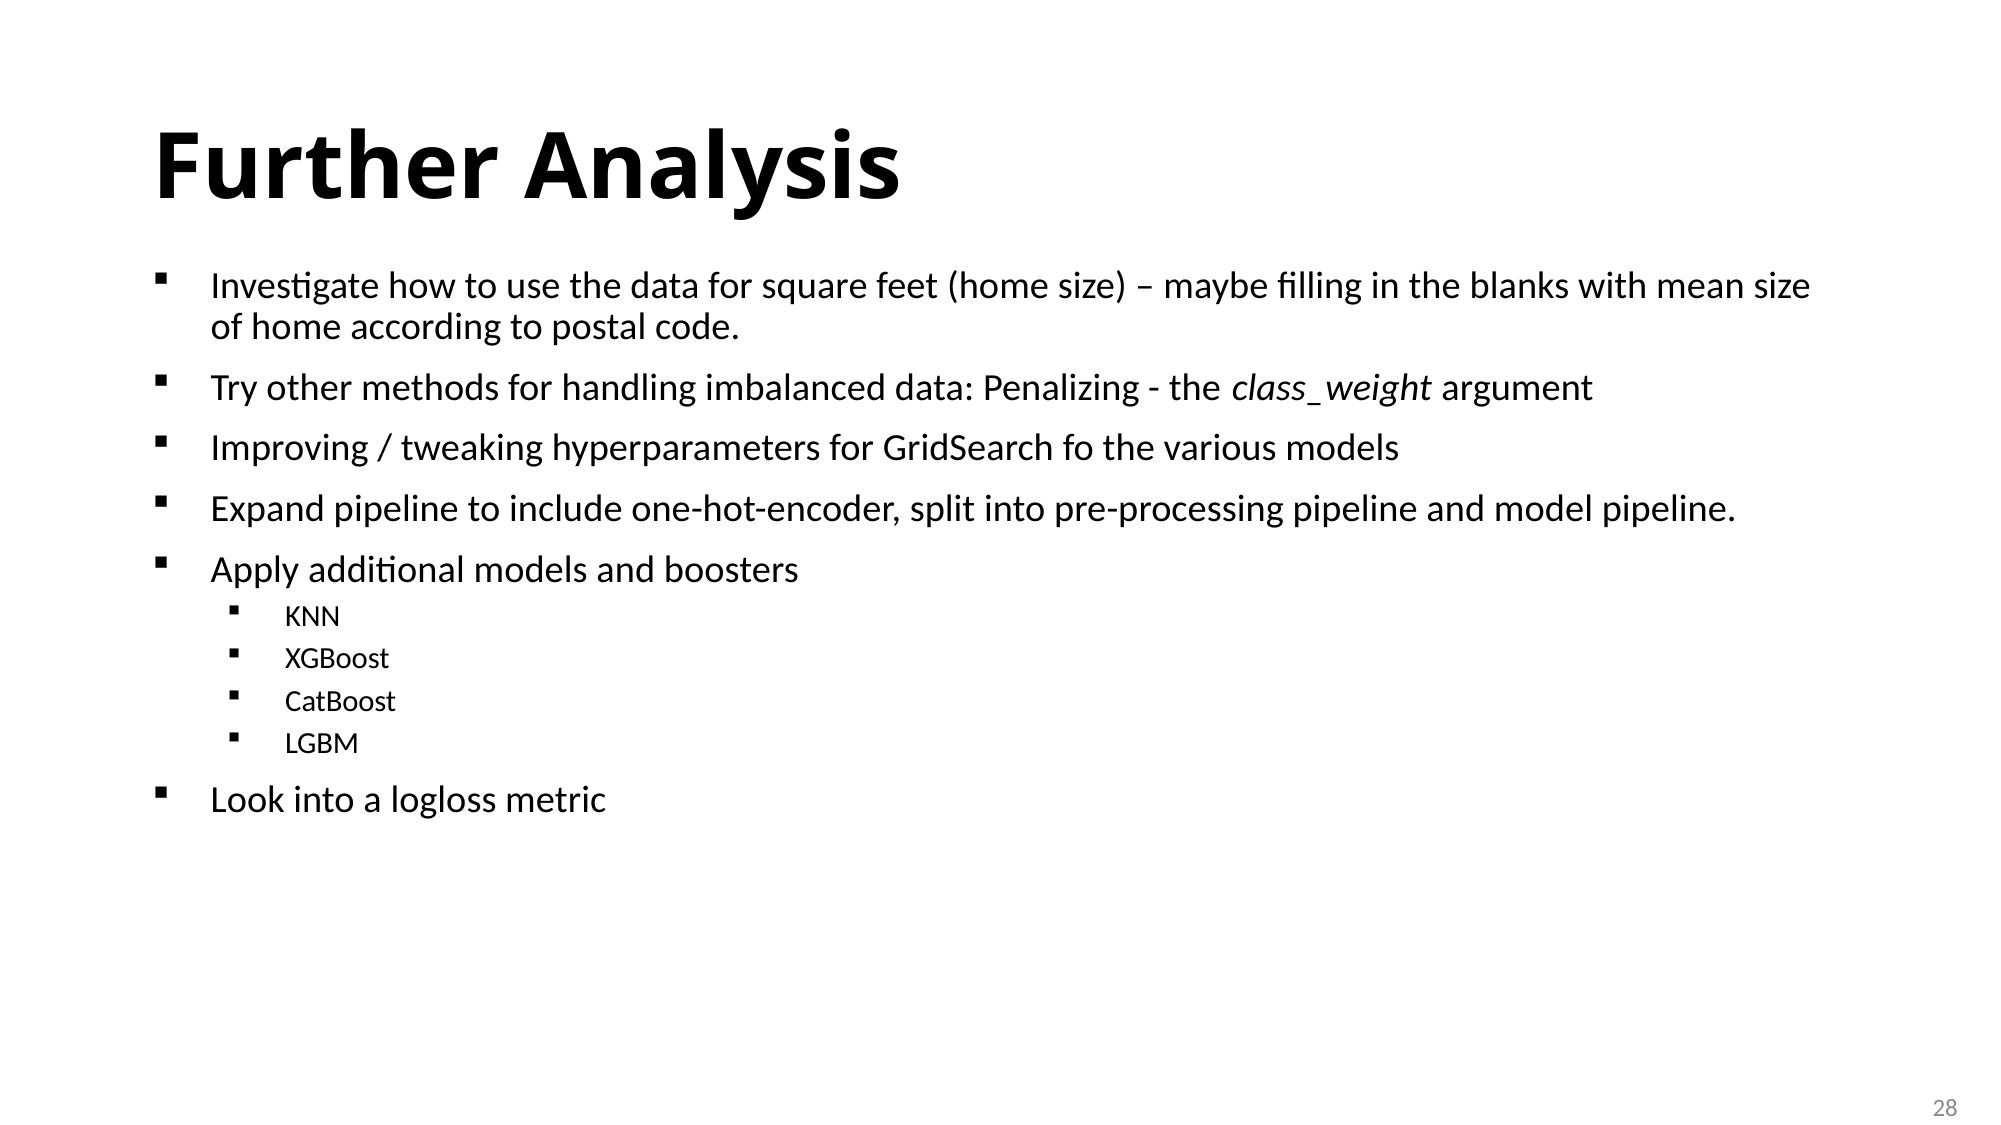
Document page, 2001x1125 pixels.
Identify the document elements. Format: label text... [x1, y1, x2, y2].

slide_number 28 [1523, 1076, 1974, 1125]
title Further Analysis [137, 59, 1863, 257]
list Investigate how to use the data for square feet (home size) – maybe filling in the blanks with mean size of home according to postal code. Try other methods for handling imbalanced data: Penalizing - the class_weight argument Improving / tweaking hyperparameters for GridSearch fo the various models Expand pipeline to include one-hot-encoder, split into pre-processing pipeline and model pipeline. Apply additional models and boosters KNN XGBoost CatBoost LGBM Look into a logloss metric [137, 257, 1863, 832]
